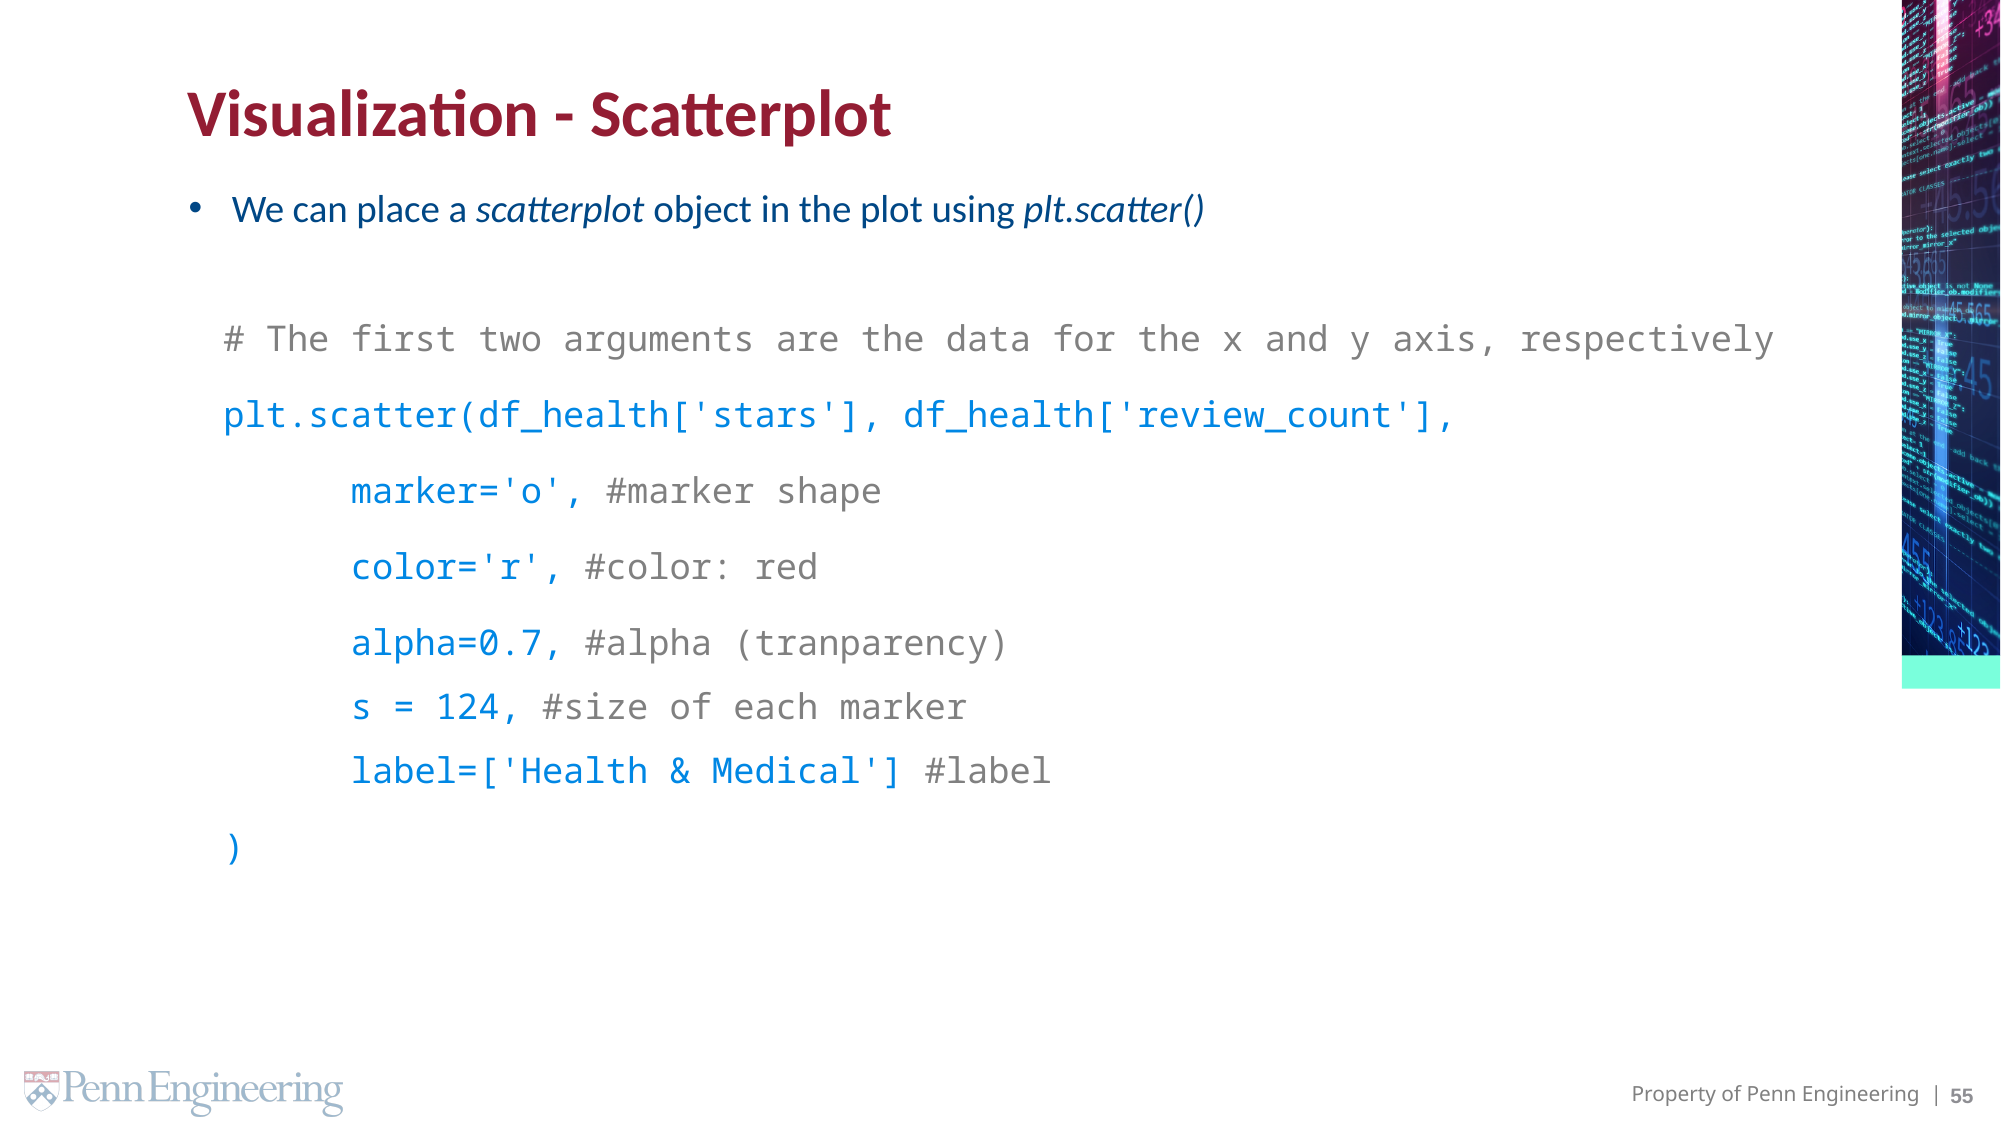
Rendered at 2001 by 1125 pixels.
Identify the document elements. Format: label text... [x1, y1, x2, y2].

text_box [362, 237, 1638, 800]
list We can place a scatterplot object in the plot using plt.scatter() # The first two arguments are the data for the x and y axis, respectively plt.scatter(df_health['stars'], df_health['review_count'], marker='o', #marker shape color='r', #color: red alpha=0.7, #alpha (tranparency) s = 124, #size of each marker label=['Health & Medical'] #label ) [187, 184, 1871, 868]
title Visualization - Scatterplot [187, 54, 1871, 176]
slide_number 55 [1935, 1065, 2000, 1125]
picture [1901, 0, 2001, 655]
